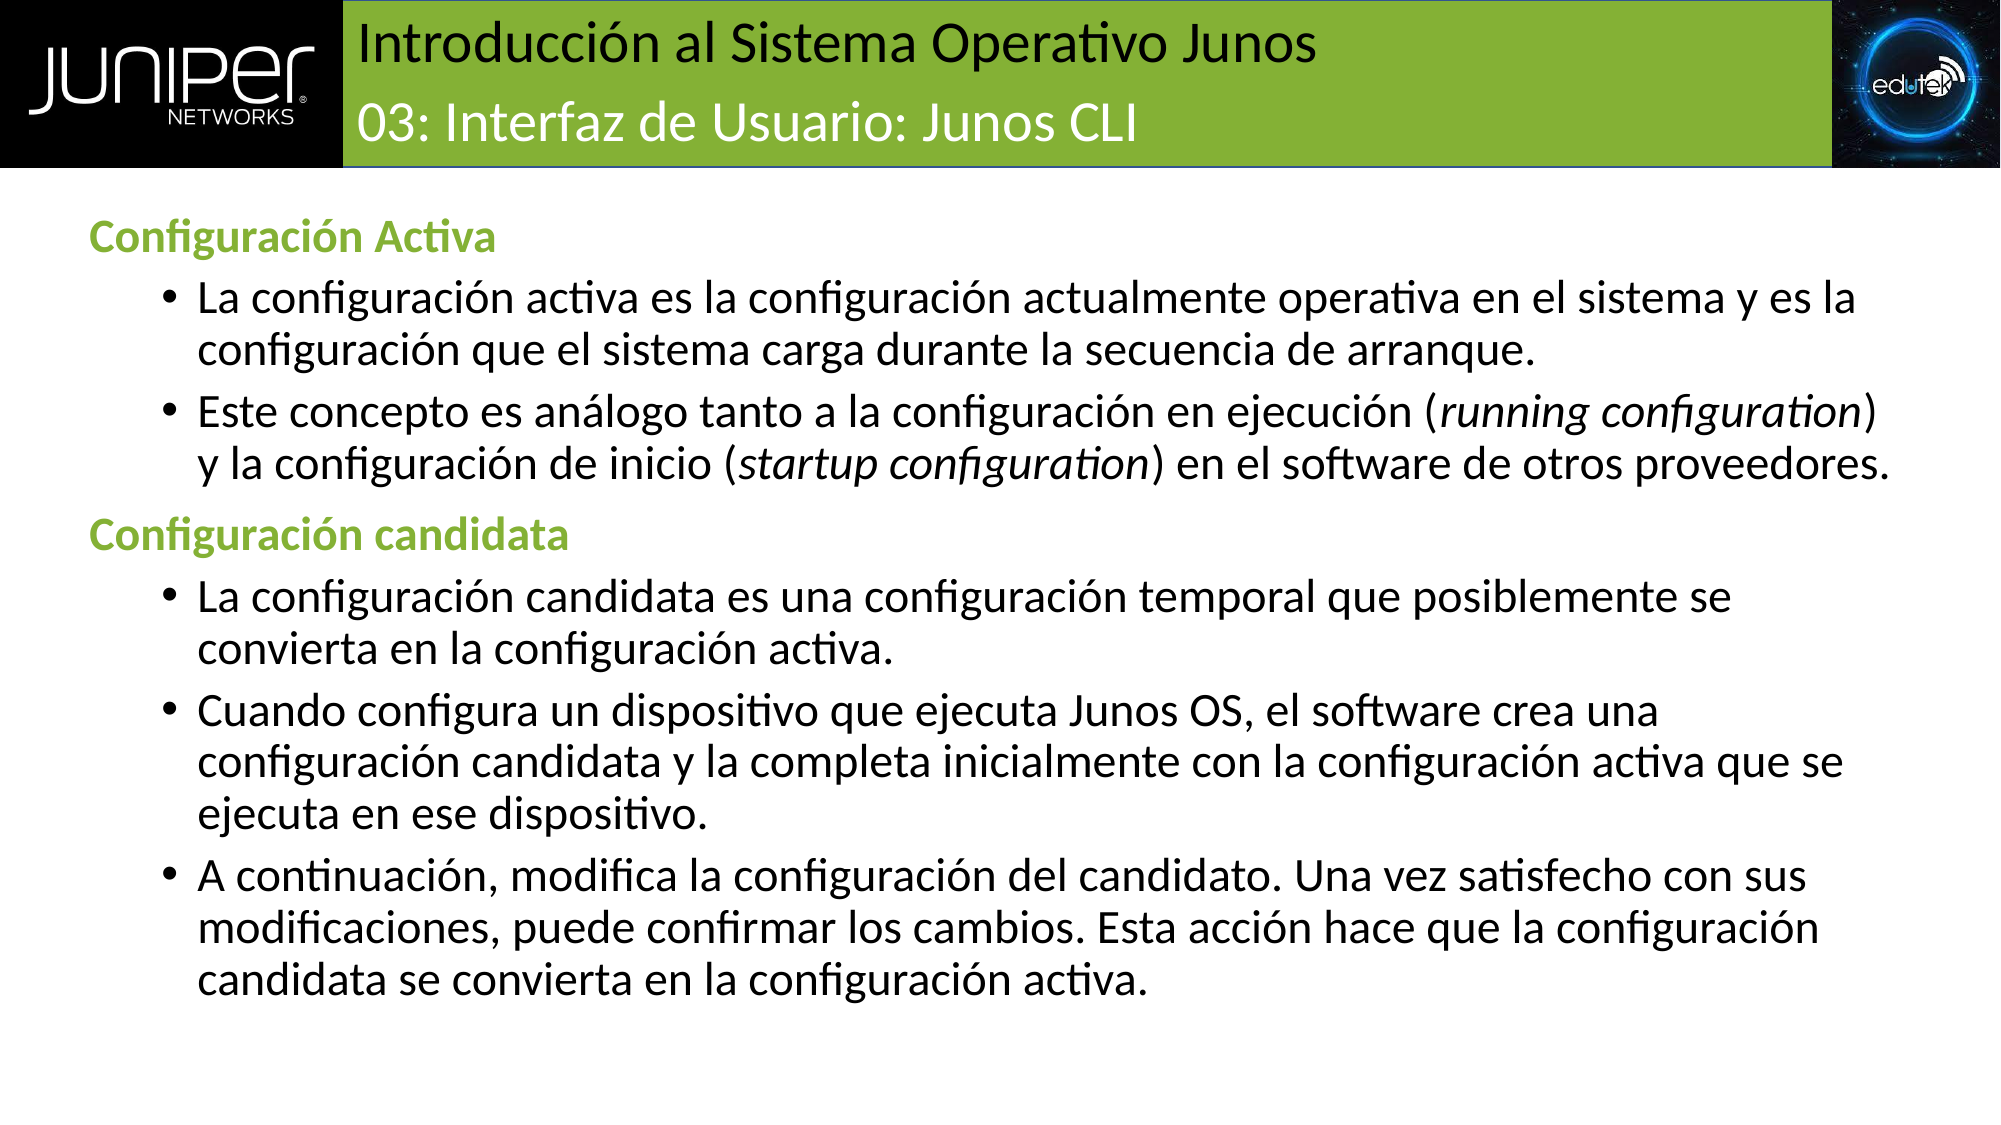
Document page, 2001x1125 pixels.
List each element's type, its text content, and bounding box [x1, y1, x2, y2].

picture [1832, 84, 2000, 168]
title Introducción al Sistema Operativo Junos [342, 3, 2000, 84]
list Configuración Activa La configuración activa es la configuración actualmente operativa en el sistema y es la configuración que el sistema carga durante la secuencia de arranque. Este concepto es análogo tanto a la configuración en ejecución (running configuration) y la configuración de inicio (startup configuration) en el software de otros proveedores. Configuración candidata La configuración candidata es una configuración temporal que posiblemente se convierta en la configuración activa. Cuando configura un dispositivo que ejecuta Junos OS, el software crea una configuración candidata y la completa inicialmente con la configuración activa que se ejecuta en ese dispositivo. A continuación, modifica la configuración del candidato. Una vez satisfecho con sus modificaciones, puede confirmar los cambios. Esta acción hace que la configuración candidata se convierta en la configuración activa. [74, 203, 1926, 1042]
list 03: Interfaz de Usuario: Junos CLI [342, 83, 1606, 168]
picture [0, 0, 343, 168]
